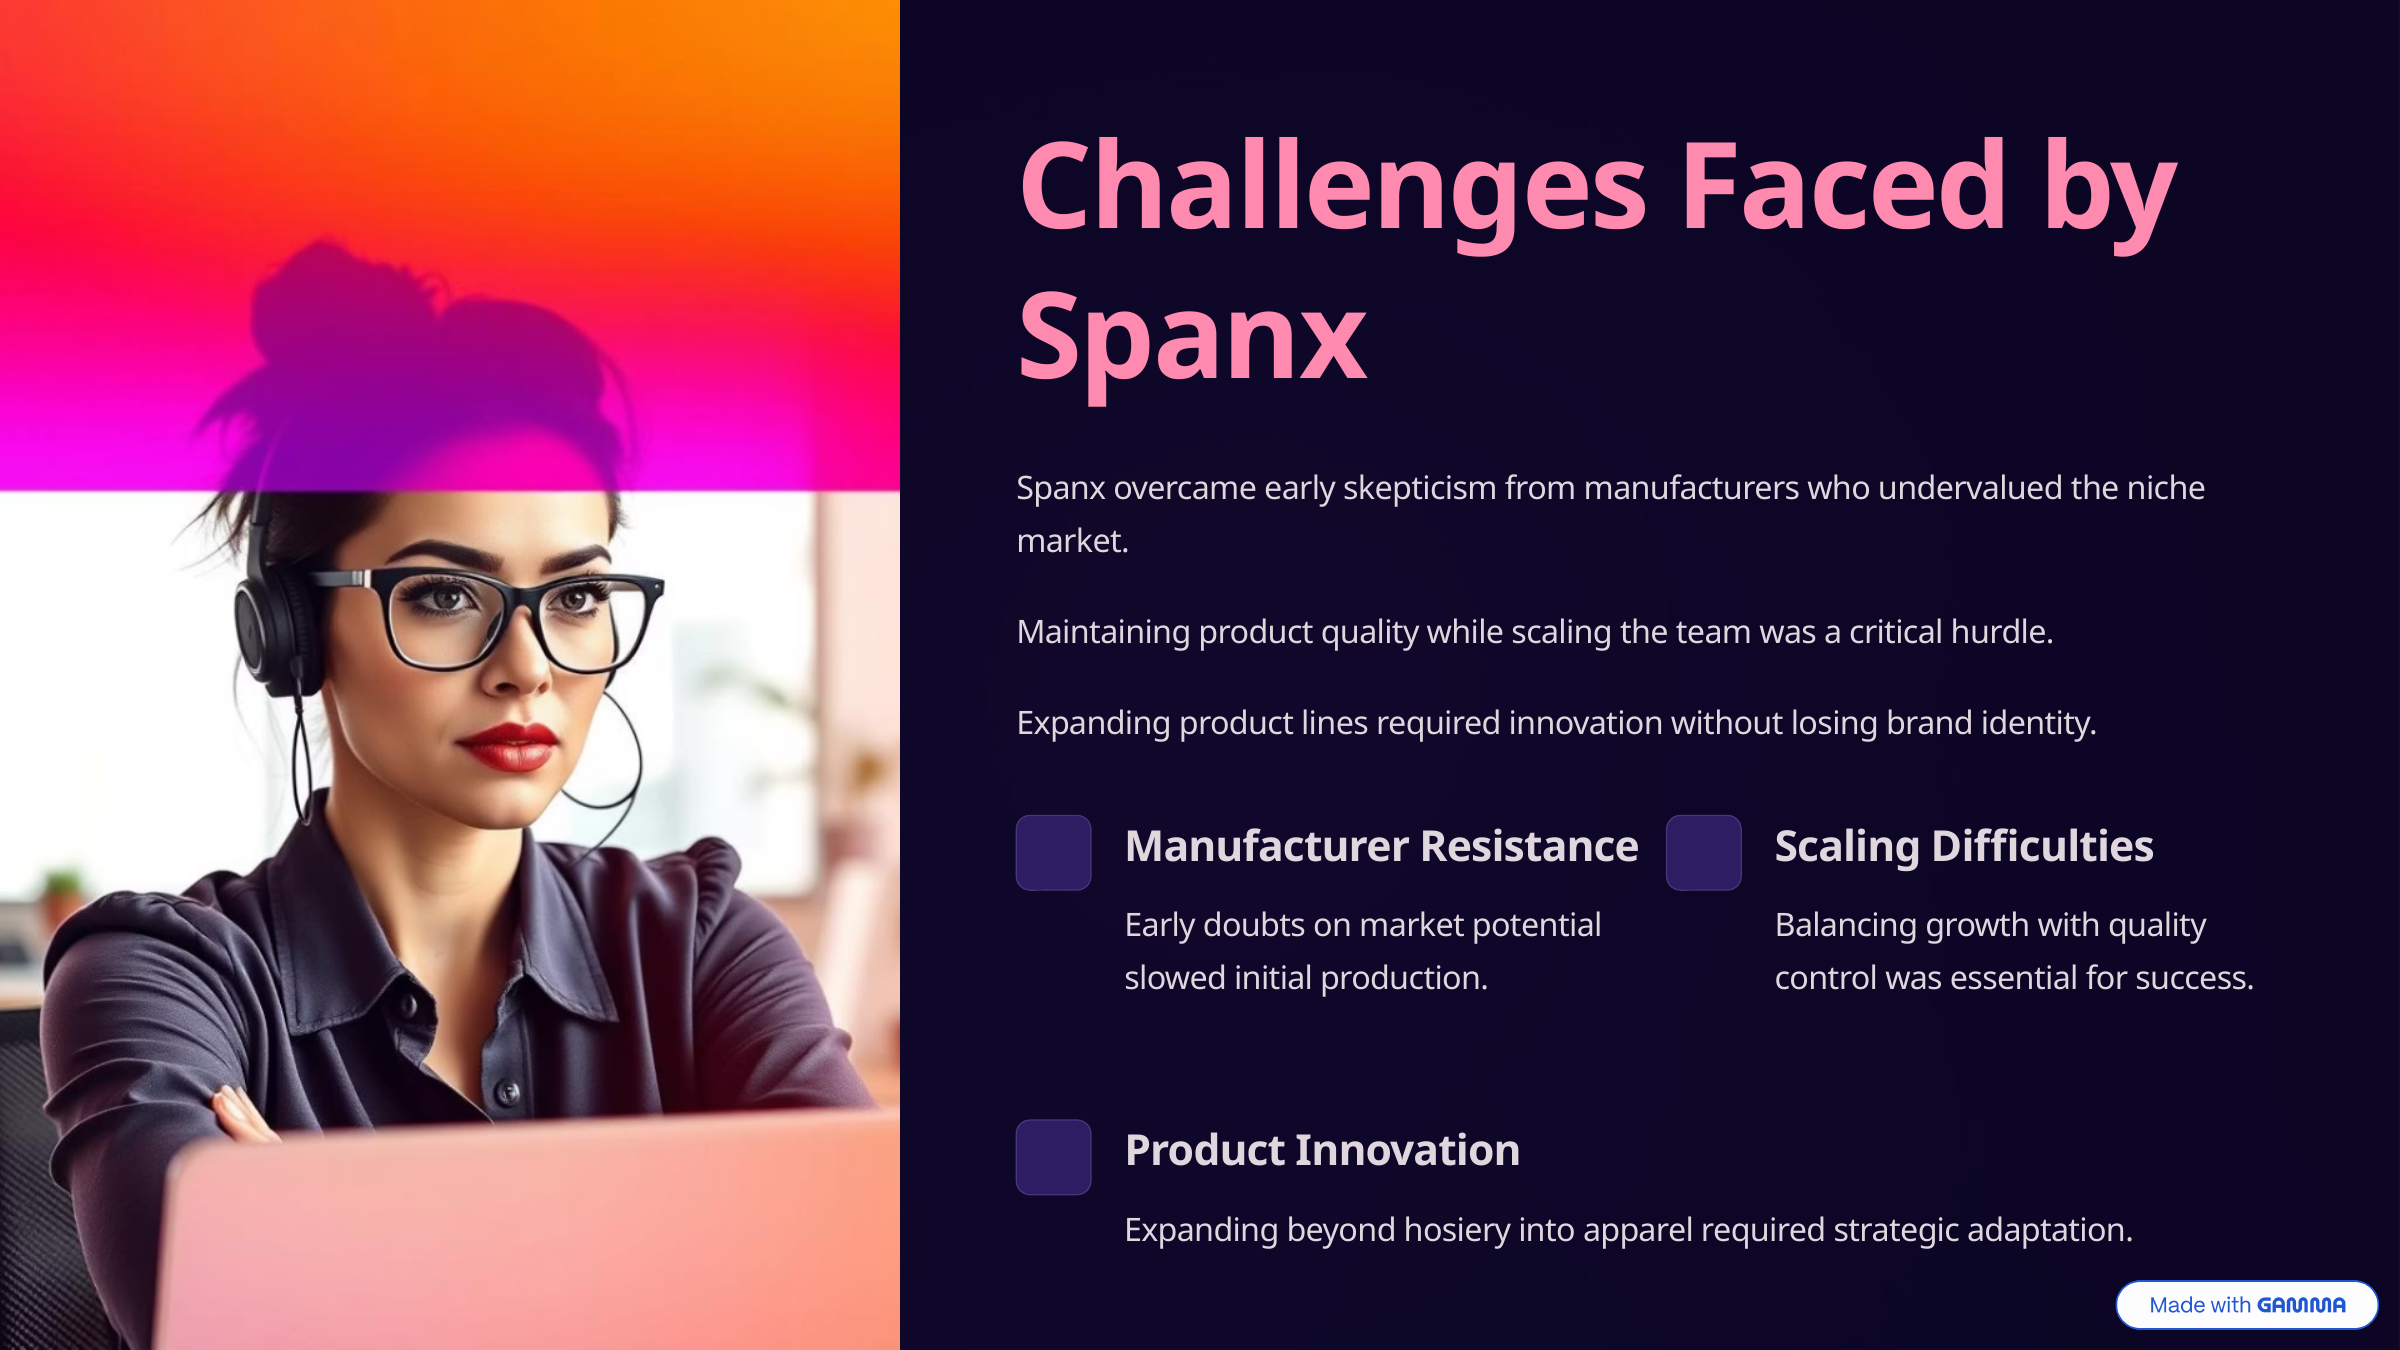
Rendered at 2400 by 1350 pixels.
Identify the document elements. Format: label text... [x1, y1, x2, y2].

text_box Product Innovation [1124, 1120, 1561, 1175]
text_box Challenges Faced by Spanx [1016, 102, 2284, 404]
text_box Balancing growth with quality control was essential for success. [1774, 889, 2284, 1050]
text_box Expanding product lines required innovation without losing brand identity. [1016, 687, 2284, 741]
text_box Expanding beyond hosiery into apparel required strategic adaptation. [1124, 1194, 2284, 1248]
text_box [1666, 815, 1742, 891]
text_box Spanx overcame early skepticism from manufacturers who undervalued the niche market. [1016, 453, 2284, 560]
text_box Early doubts on market potential slowed initial production. [1124, 889, 1634, 997]
text_box [1016, 815, 1091, 891]
text_box Manufacturer Resistance [1124, 815, 1608, 870]
text_box Maintaining product quality while scaling the team was a critical hurdle. [1016, 596, 2284, 651]
text_box Scaling Difficulties [1774, 815, 2211, 870]
text_box [1016, 1119, 1091, 1195]
picture [2106, 1271, 2389, 1339]
picture [0, 0, 900, 1350]
